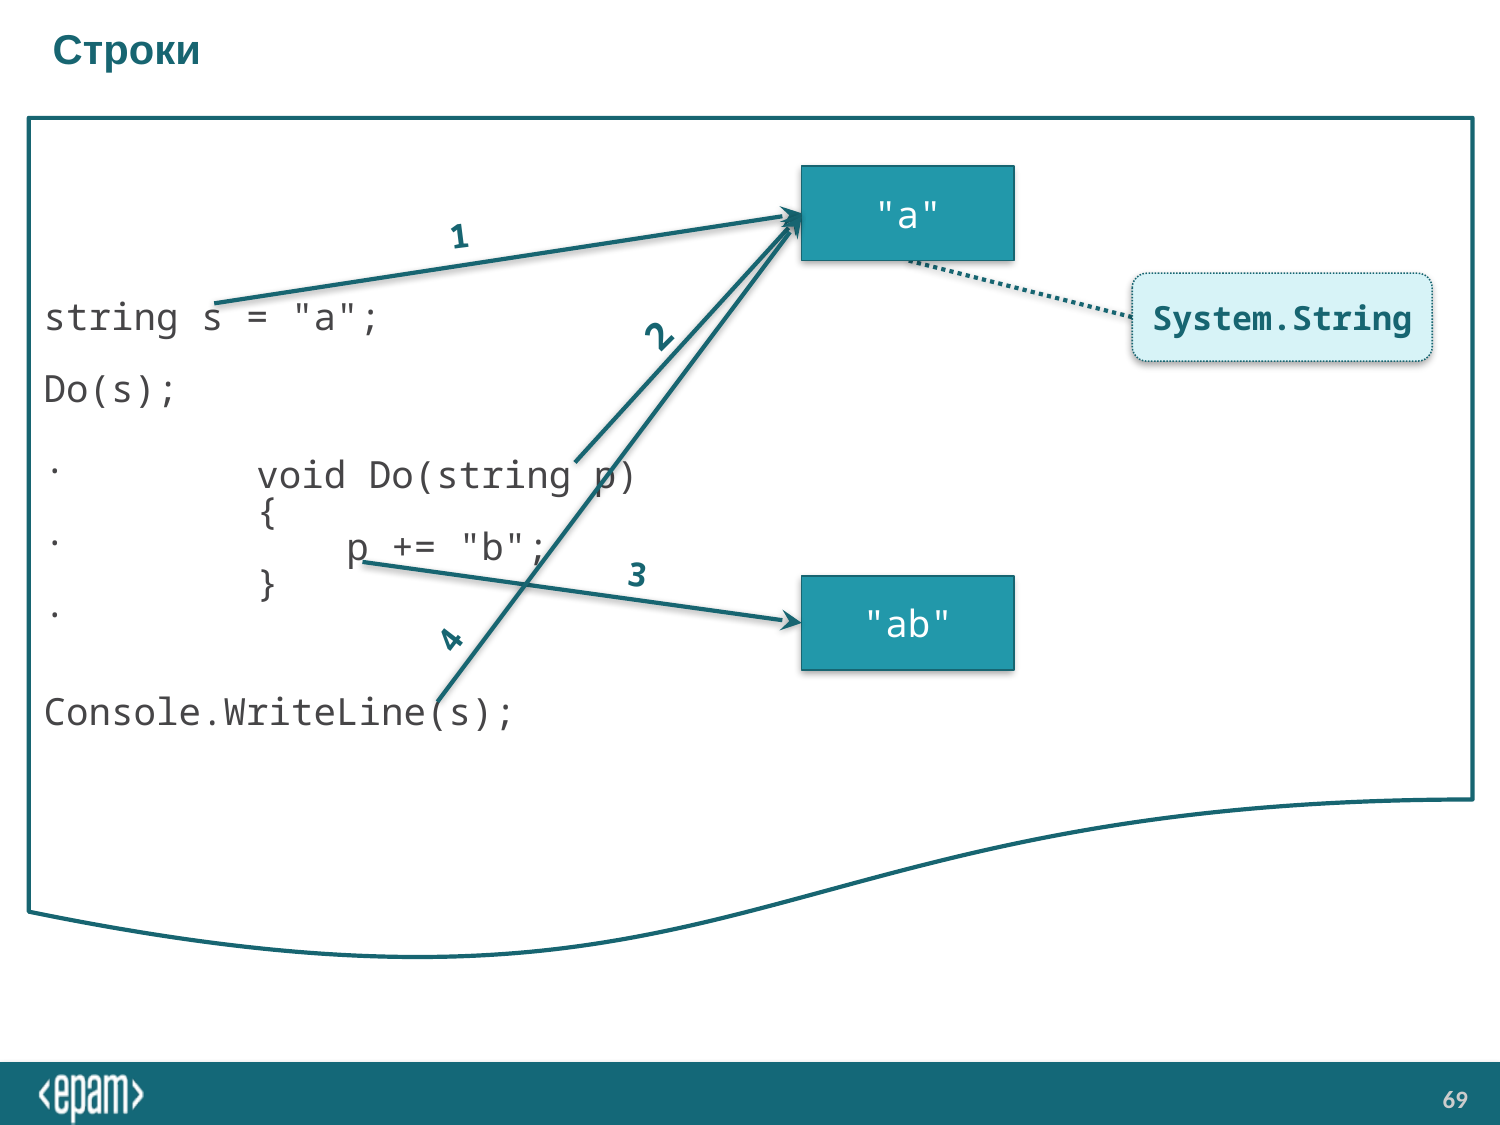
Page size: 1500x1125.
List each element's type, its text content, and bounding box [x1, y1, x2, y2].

title Строки [0, 0, 1500, 95]
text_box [28, 117, 1473, 969]
picture [38, 1074, 144, 1125]
